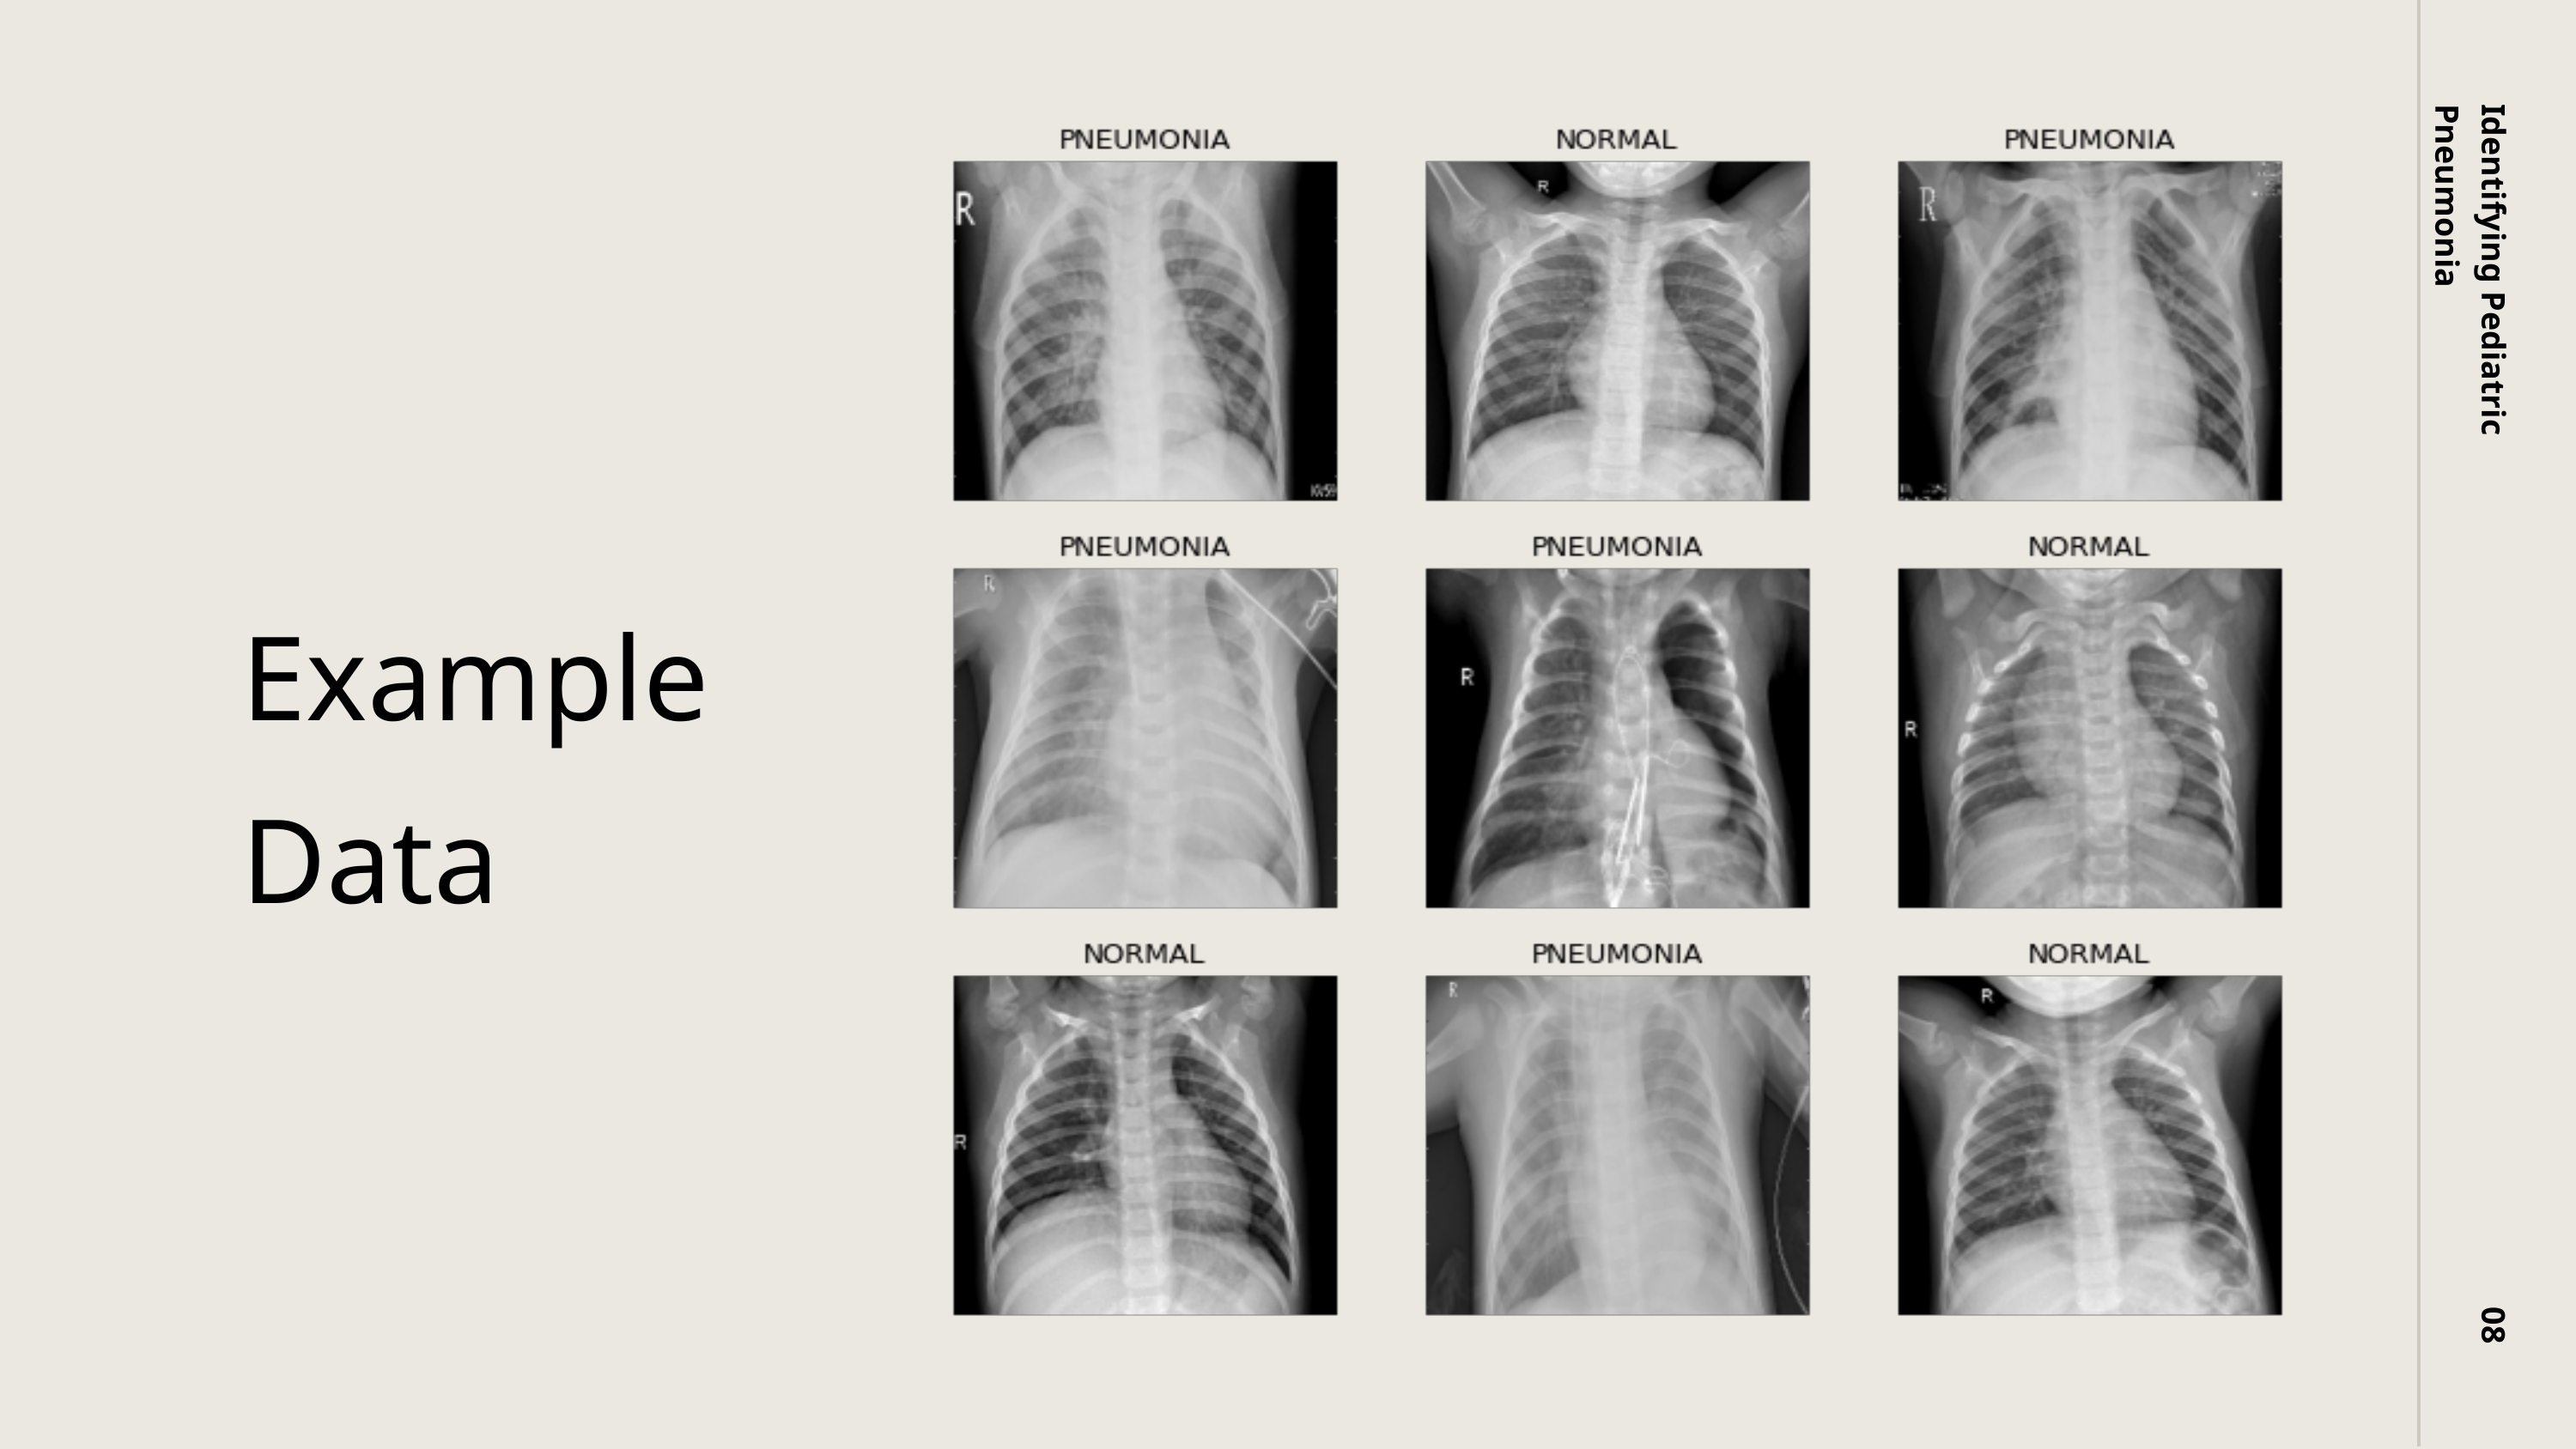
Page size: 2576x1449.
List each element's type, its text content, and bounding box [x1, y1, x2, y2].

picture [938, 113, 2300, 1331]
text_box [2435, 104, 2523, 721]
text_box Example Data [241, 561, 865, 927]
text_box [2435, 732, 2523, 1345]
